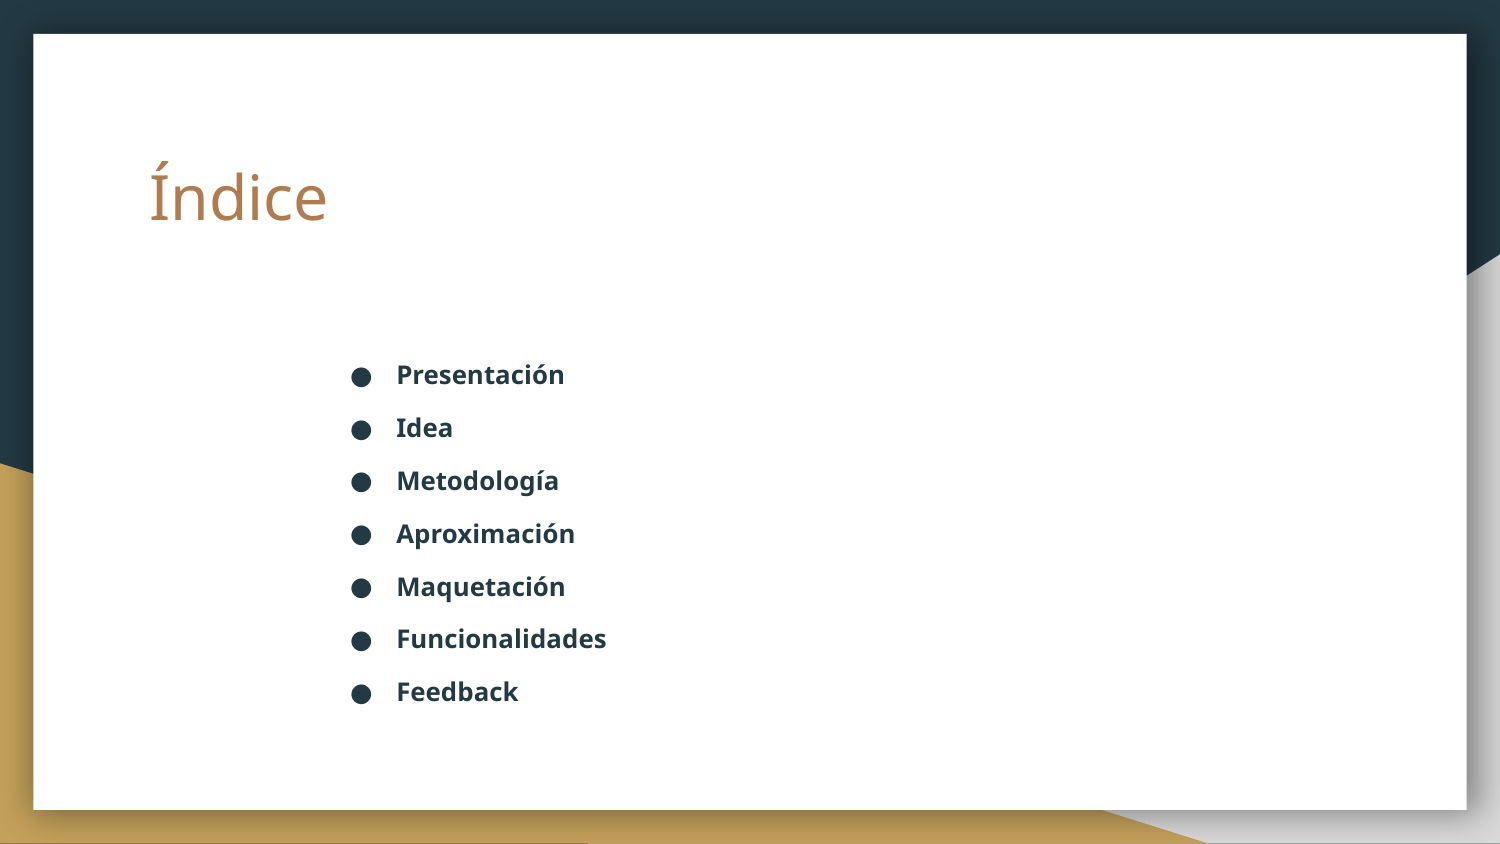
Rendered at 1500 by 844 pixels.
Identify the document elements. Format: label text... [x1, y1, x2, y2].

title Índice [134, 138, 1366, 296]
list Presentación Idea Metodología Aproximación Maquetación Funcionalidades Feedback [314, 324, 1500, 726]
